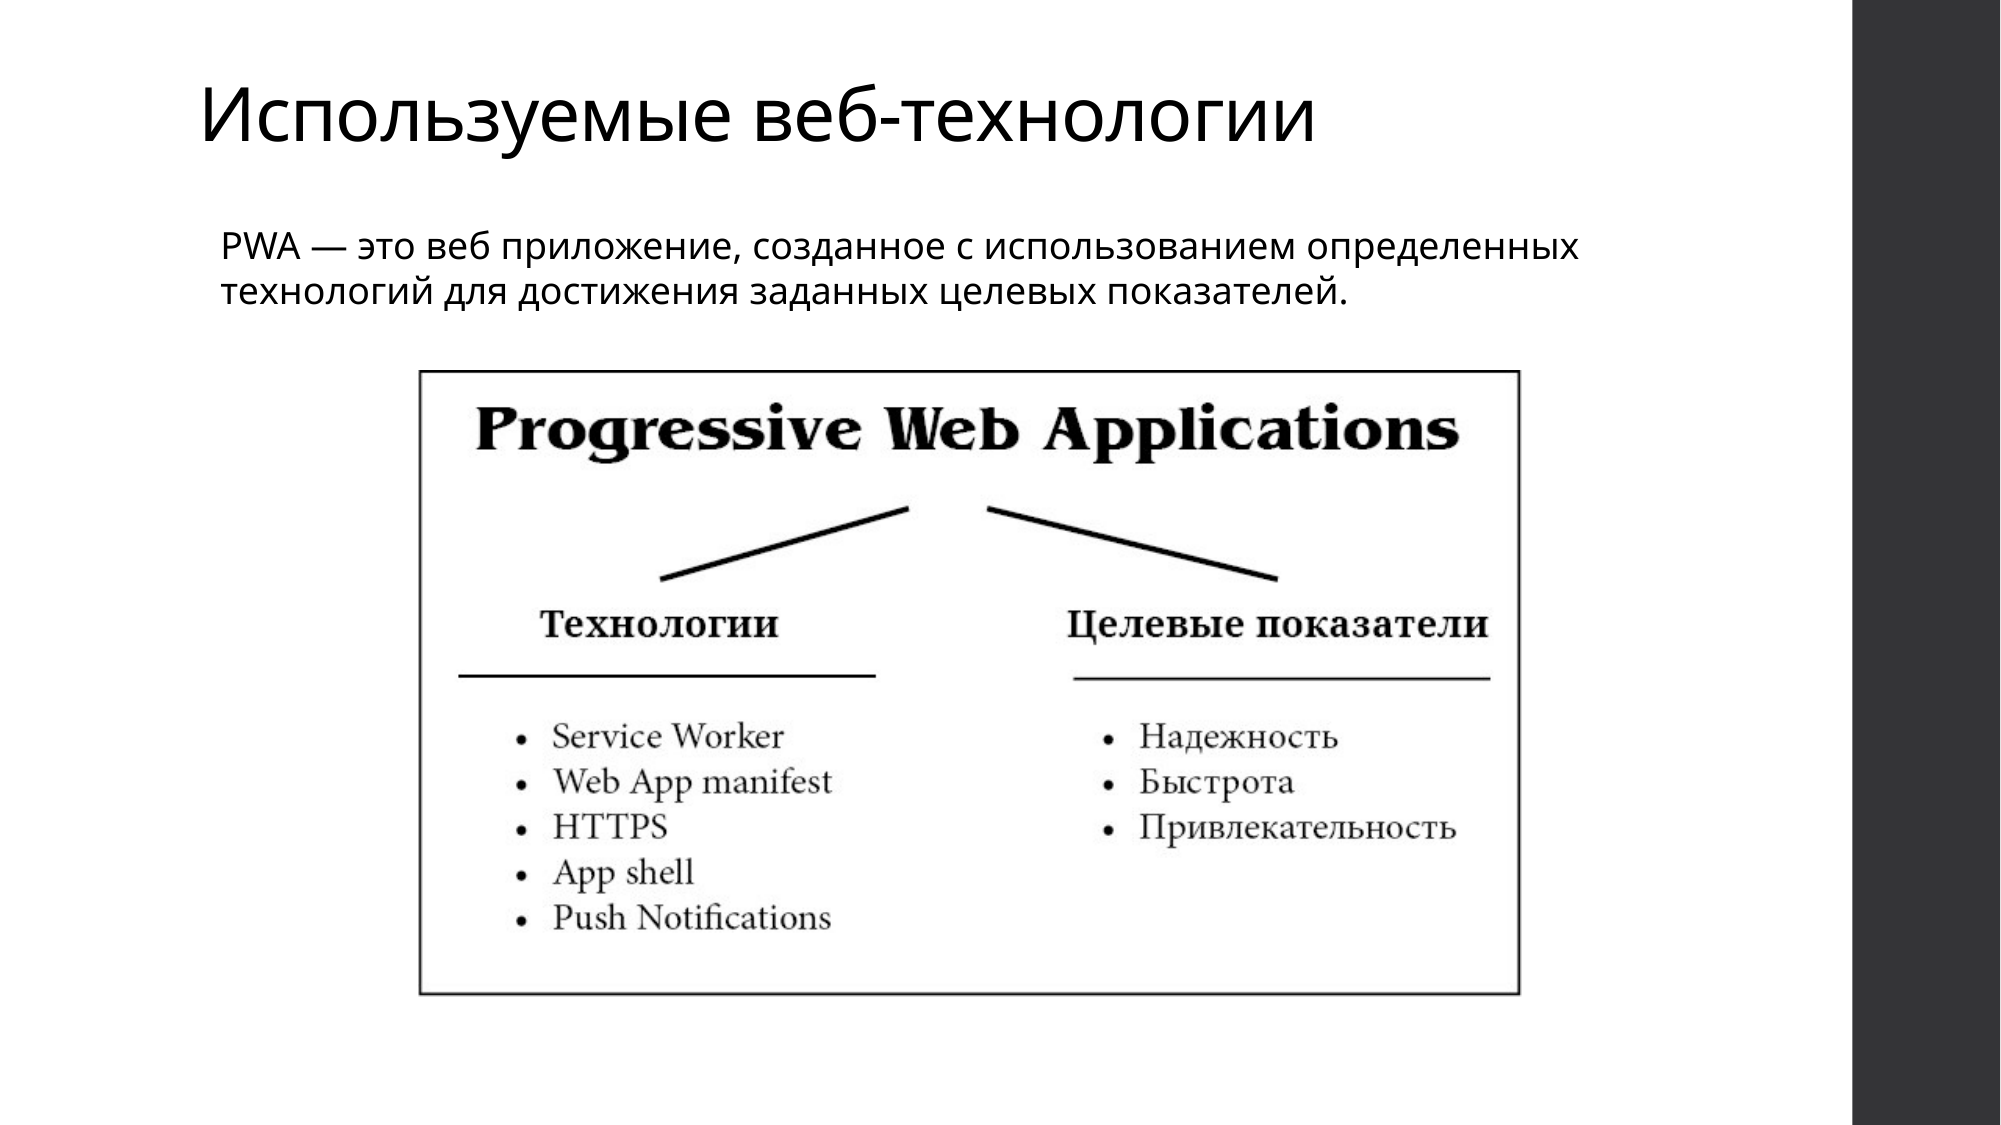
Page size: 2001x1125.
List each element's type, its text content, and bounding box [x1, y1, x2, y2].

title Используемые веб-технологии [183, 60, 1558, 166]
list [418, 369, 1523, 997]
text_box PWA — это веб приложение, созданное с использованием определенных технологий для достижения заданных целевых показателей. [205, 214, 1634, 320]
